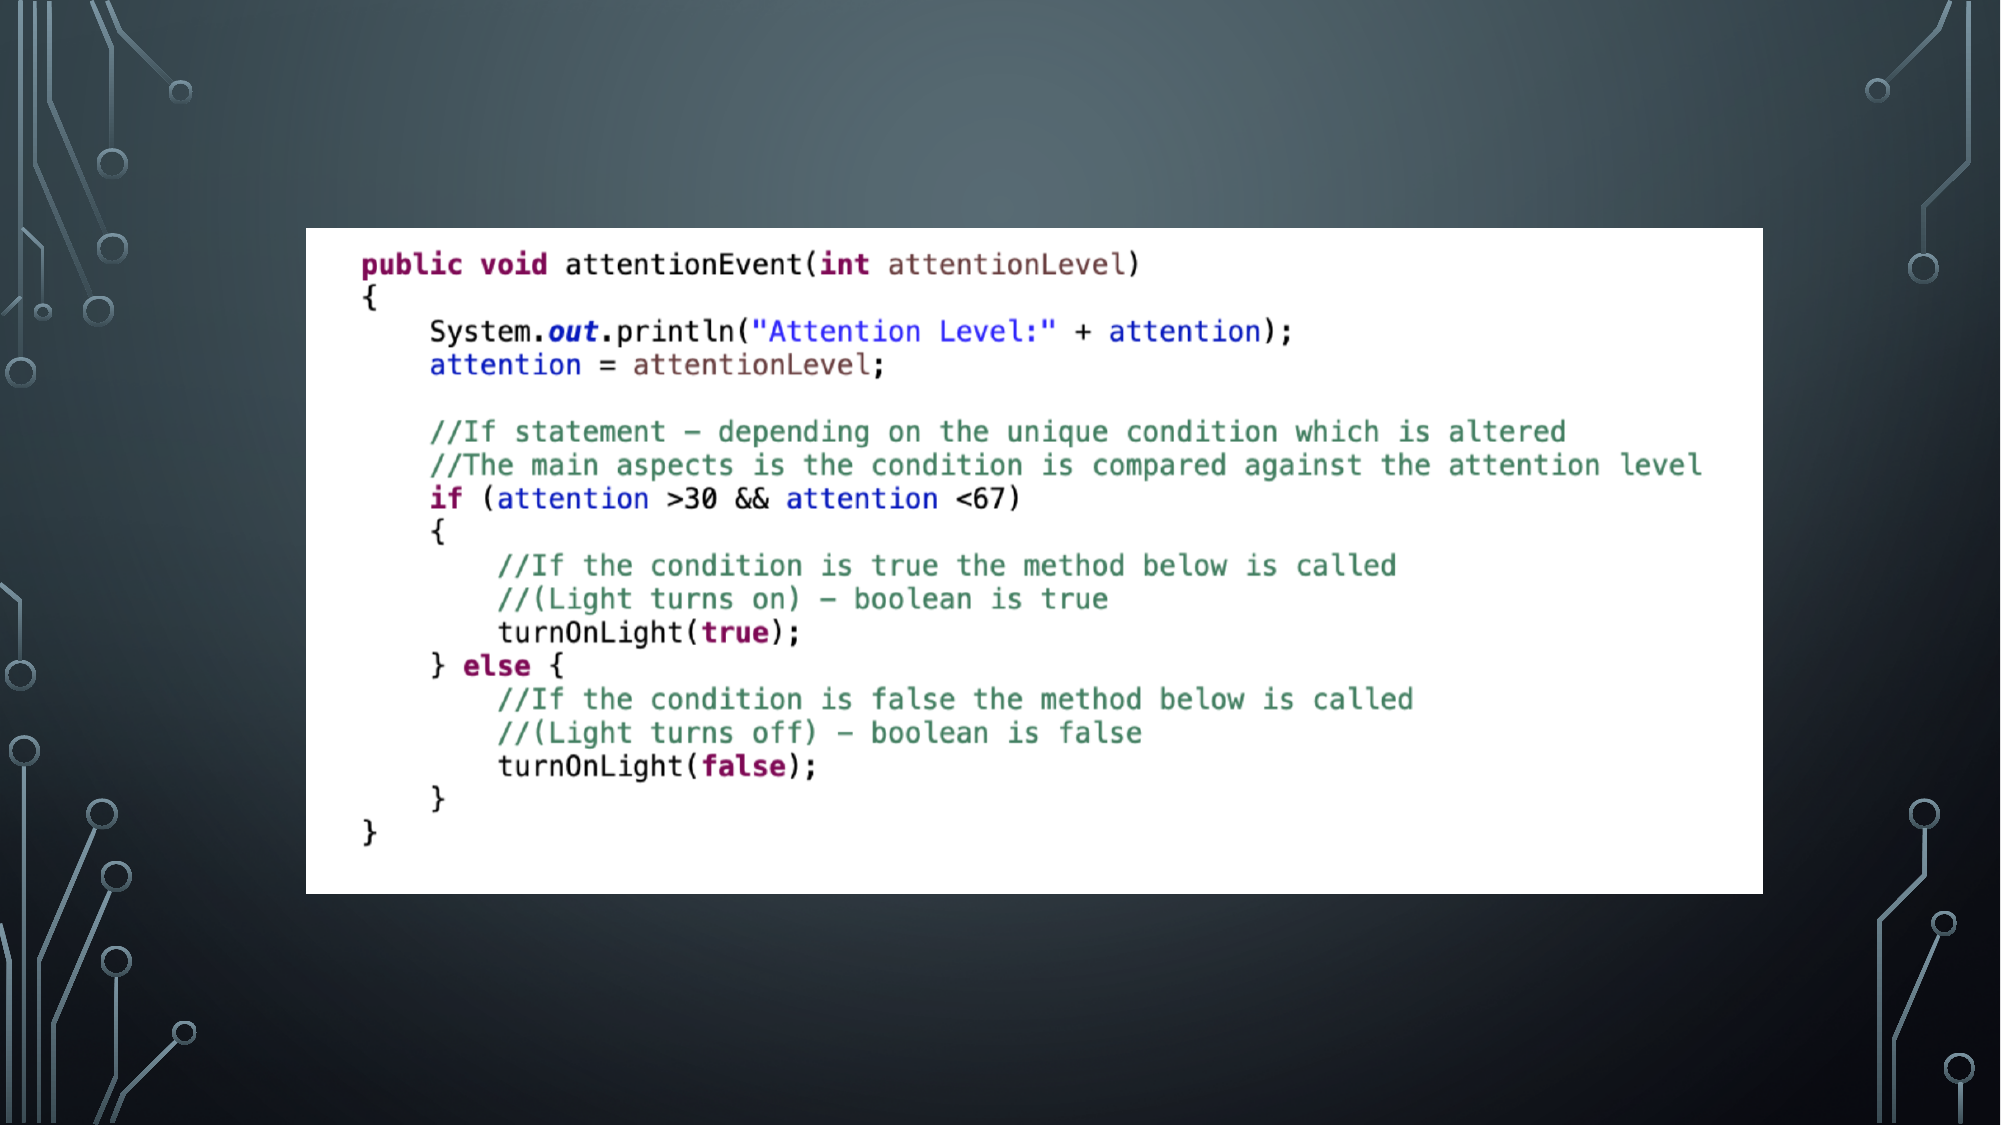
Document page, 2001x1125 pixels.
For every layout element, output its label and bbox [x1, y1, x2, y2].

picture [305, 228, 1763, 895]
